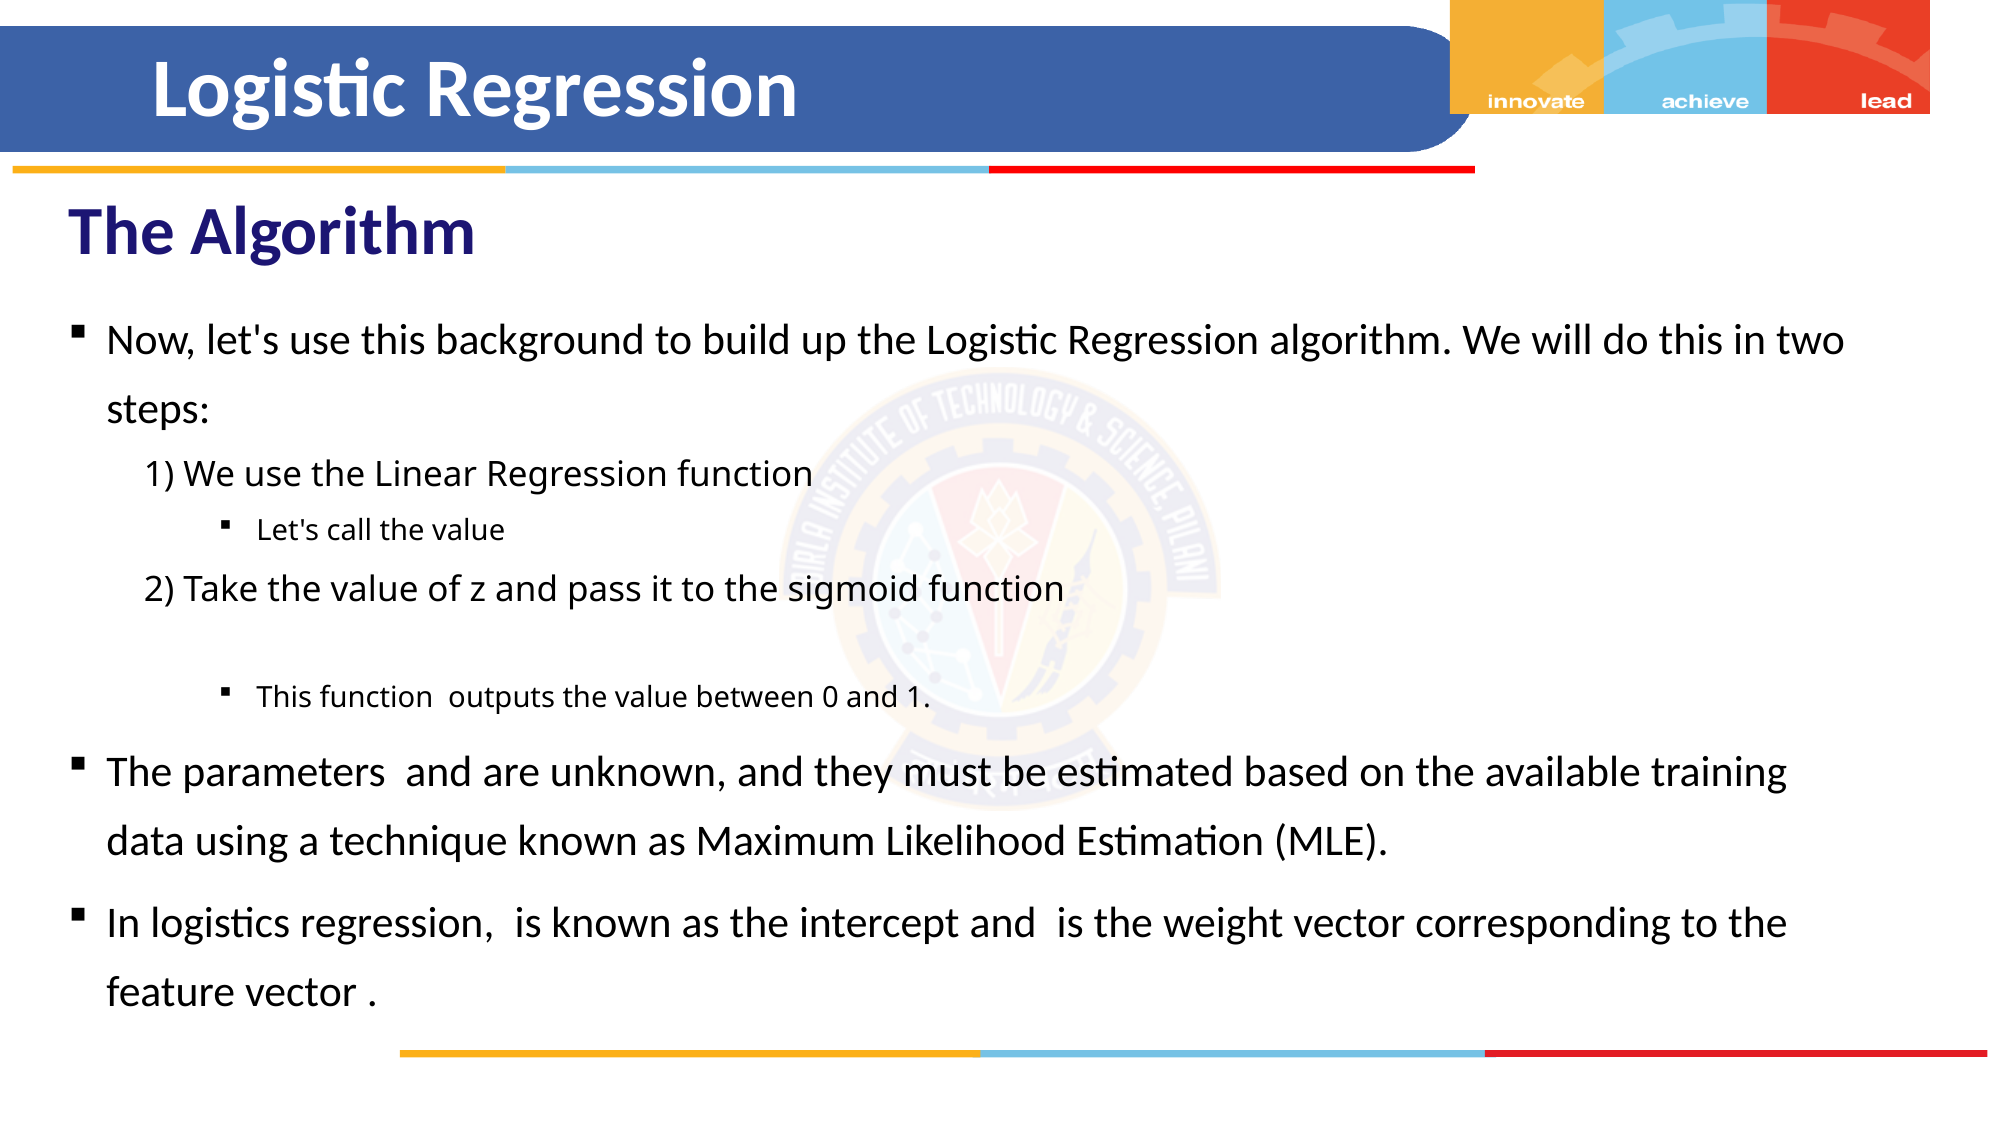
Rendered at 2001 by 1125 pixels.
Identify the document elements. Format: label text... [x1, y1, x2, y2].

list The Algorithm [54, 187, 1891, 278]
title Logistic Regression [137, 26, 1425, 152]
picture [1449, 0, 1930, 114]
